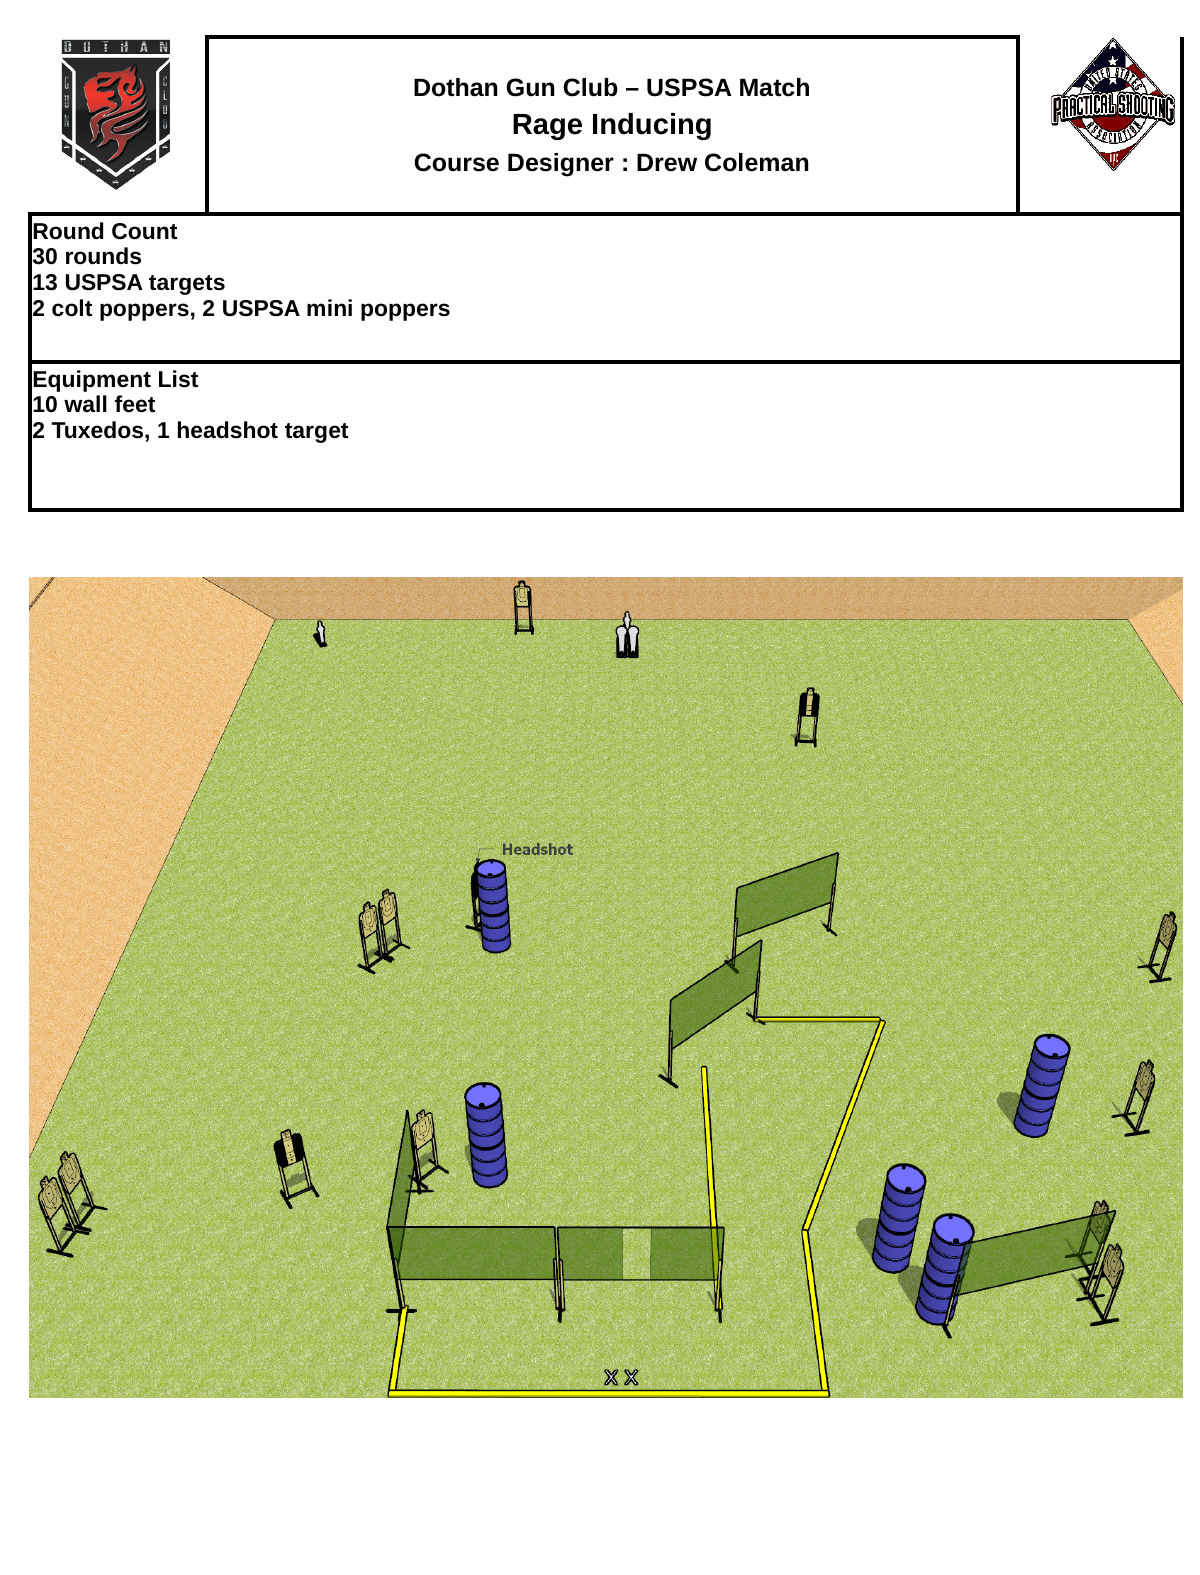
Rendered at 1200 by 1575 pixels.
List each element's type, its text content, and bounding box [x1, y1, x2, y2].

table_header Dothan Gun Club – USPSA Match Rage Inducing Course Designer : Drew Coleman [209, 39, 1016, 212]
table_cell Equipment List 10 wall feet 2 Tuxedos, 1 headshot target [32, 364, 1180, 508]
table_cell Round Count 30 rounds 13 USPSA targets 2 colt poppers, 2 USPSA mini poppers [32, 216, 1180, 360]
table_header [30, 37, 205, 212]
picture [1044, 36, 1183, 175]
picture [58, 36, 173, 193]
table_header [1020, 37, 1180, 212]
picture [29, 577, 1183, 1398]
